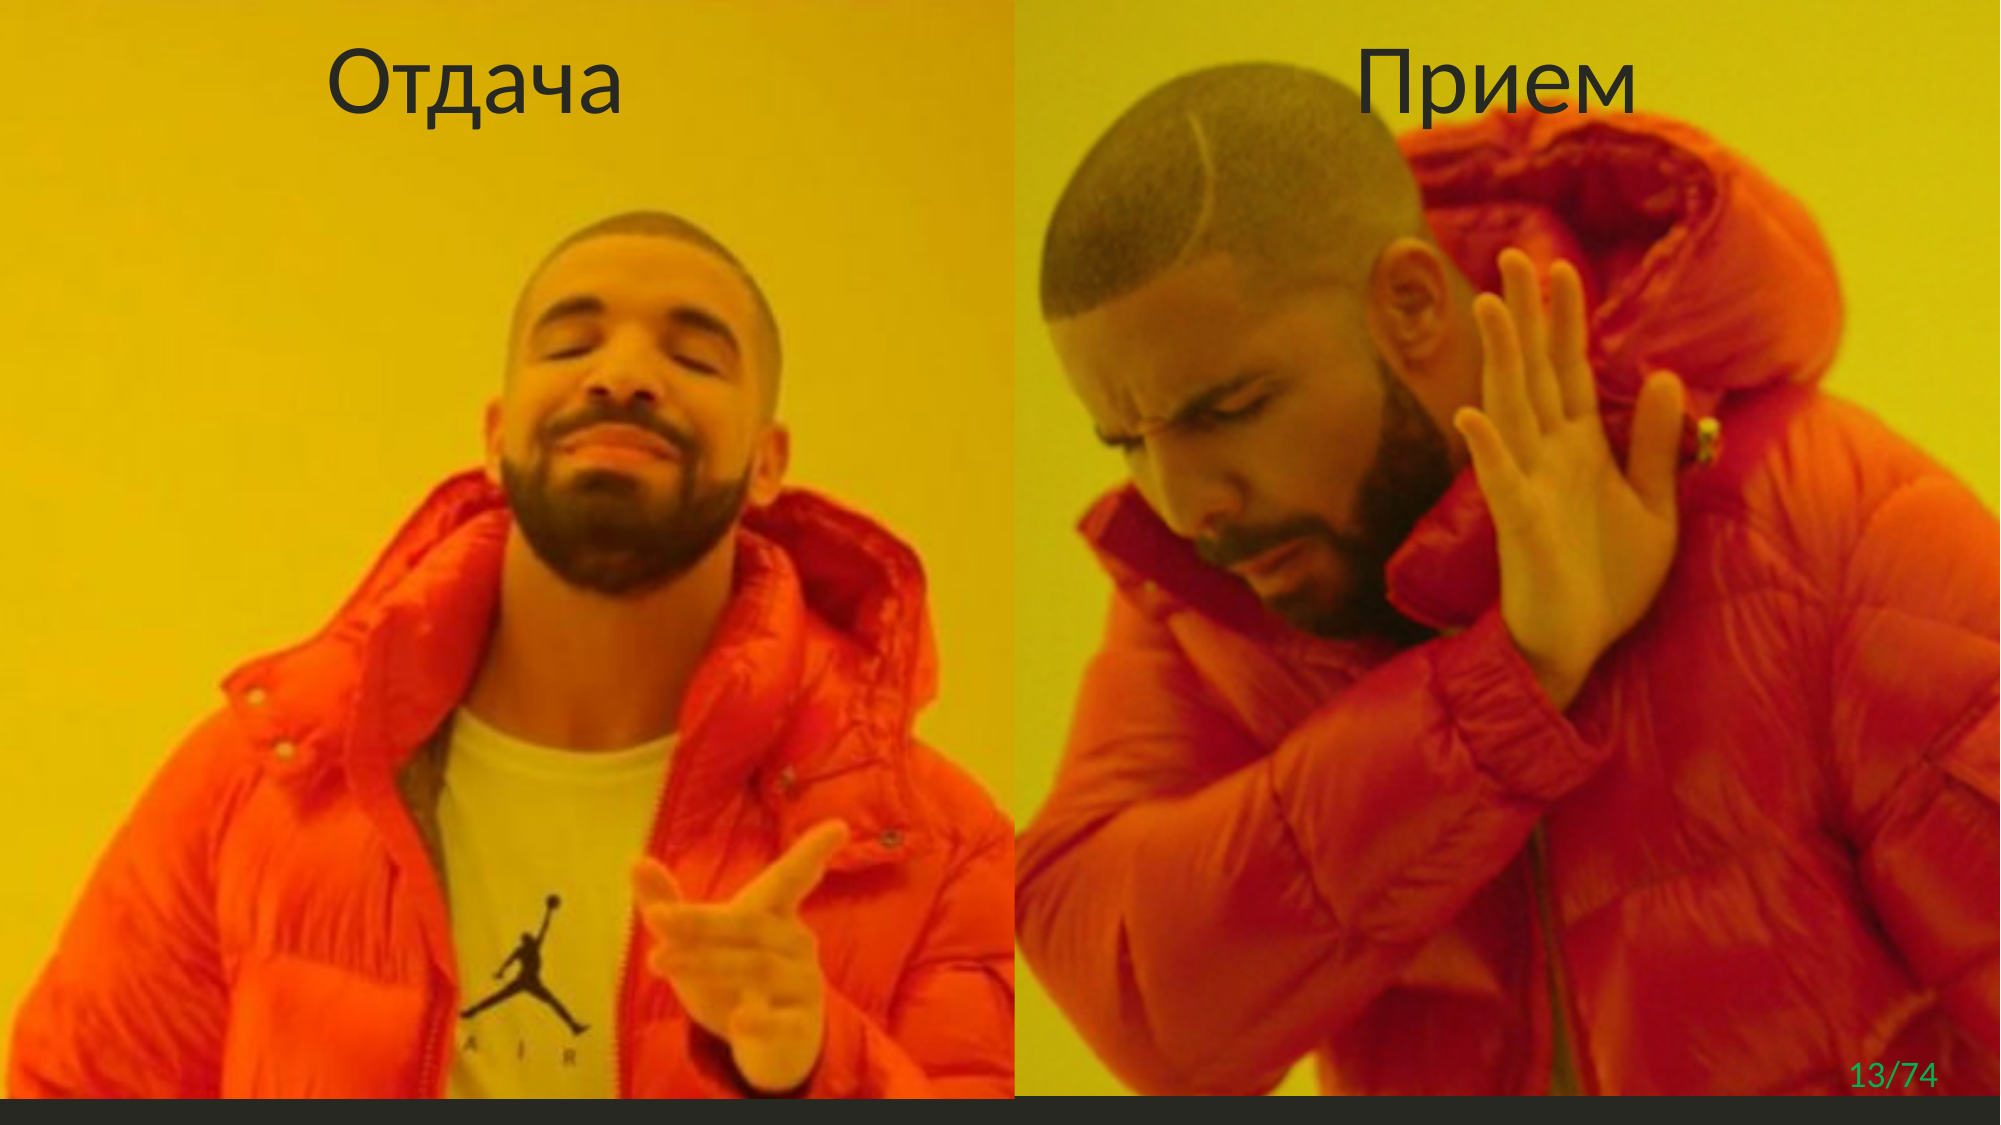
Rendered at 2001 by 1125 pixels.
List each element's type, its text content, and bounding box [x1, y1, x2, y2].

slide_number 13/74 [1809, 1096, 1953, 1103]
picture [0, 0, 2000, 1099]
